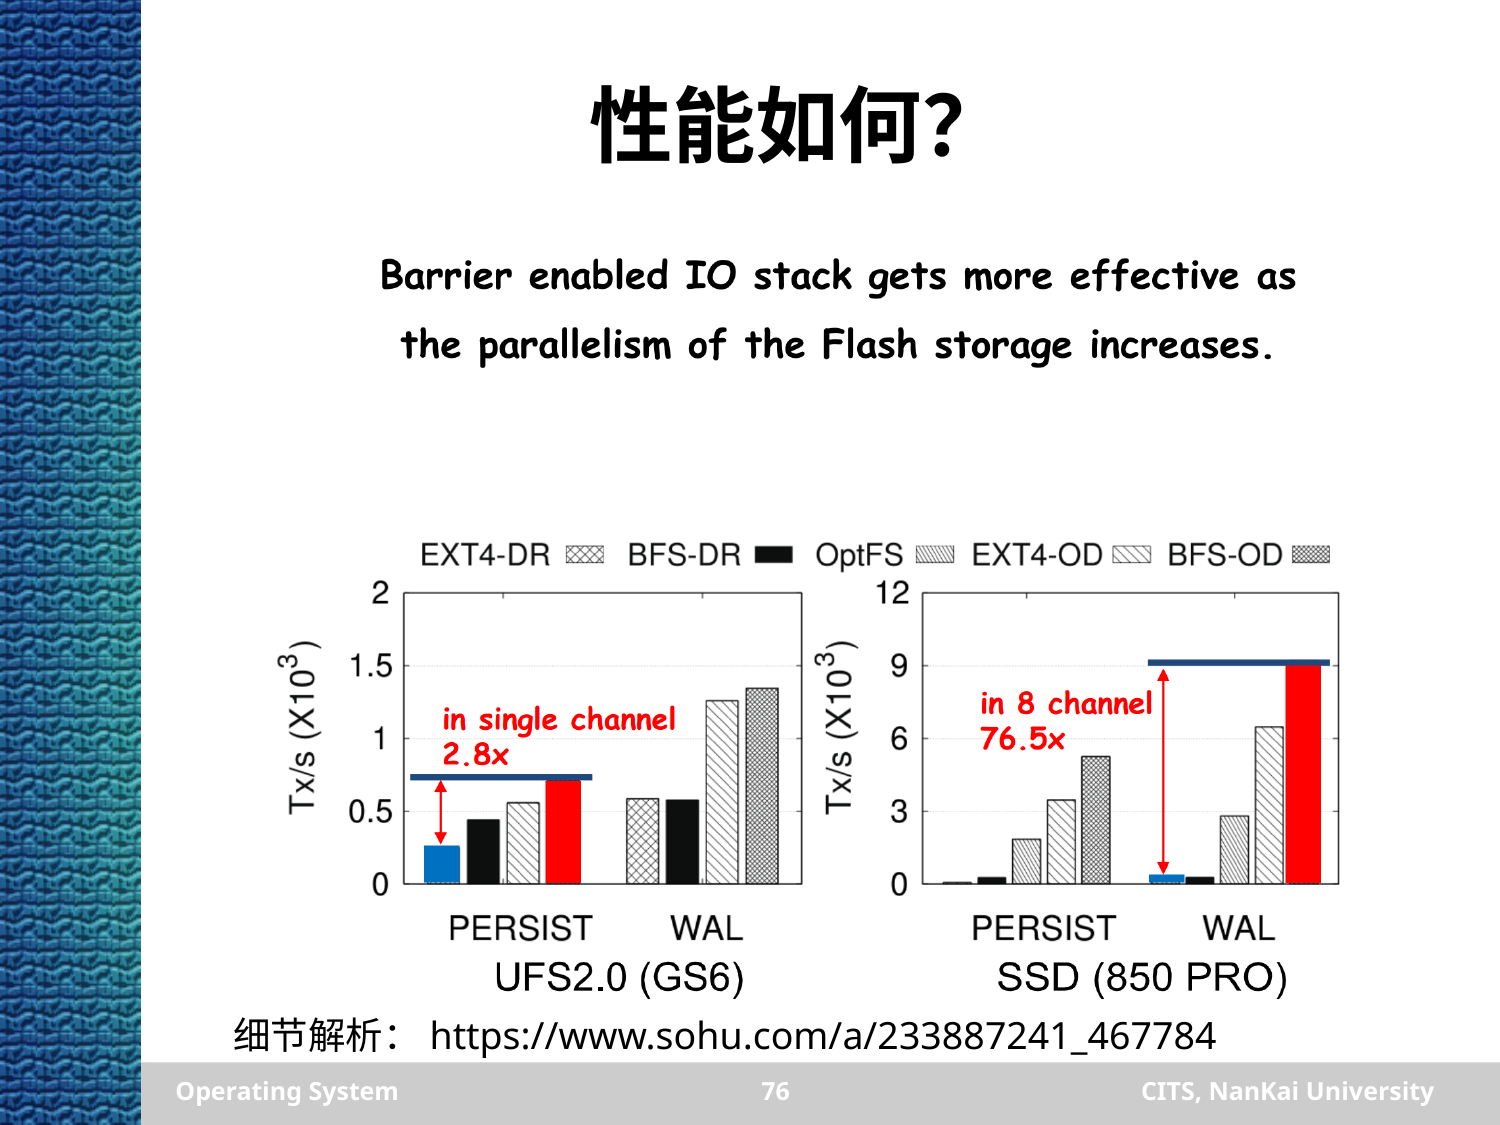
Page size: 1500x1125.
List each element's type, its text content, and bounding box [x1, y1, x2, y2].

slide_number 76 [600, 1067, 951, 1118]
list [220, 224, 1422, 1048]
slide_number Operating System [160, 1067, 574, 1118]
title 性能如何？ [159, 50, 1436, 197]
picture [0, 0, 141, 1125]
text_box 细节解析：https://www.sohu.com/a/233887241_467784 [218, 1053, 1341, 1064]
footer CITS, NanKai University [974, 1067, 1451, 1118]
